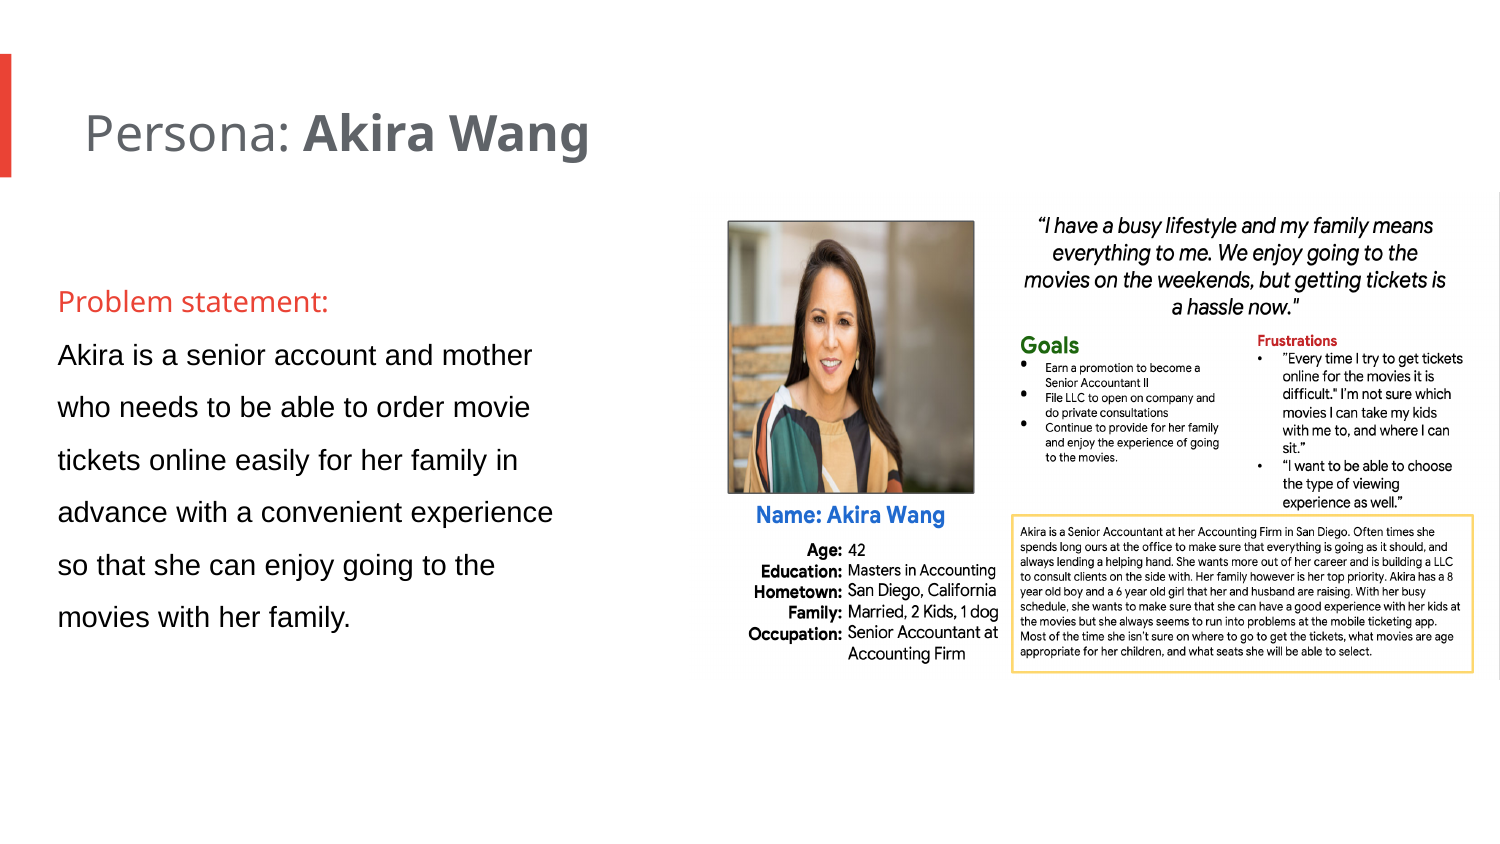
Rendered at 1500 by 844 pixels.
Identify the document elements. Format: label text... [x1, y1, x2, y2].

text_box Persona: Akira Wang [84, 85, 1087, 176]
text_box Problem statement: Akira is a senior account and mother who needs to be able to order movie tickets online easily for her family in advance with a convenient experience so that she can enjoy going to the movies with her family. [57, 251, 608, 701]
picture [689, 192, 1500, 680]
